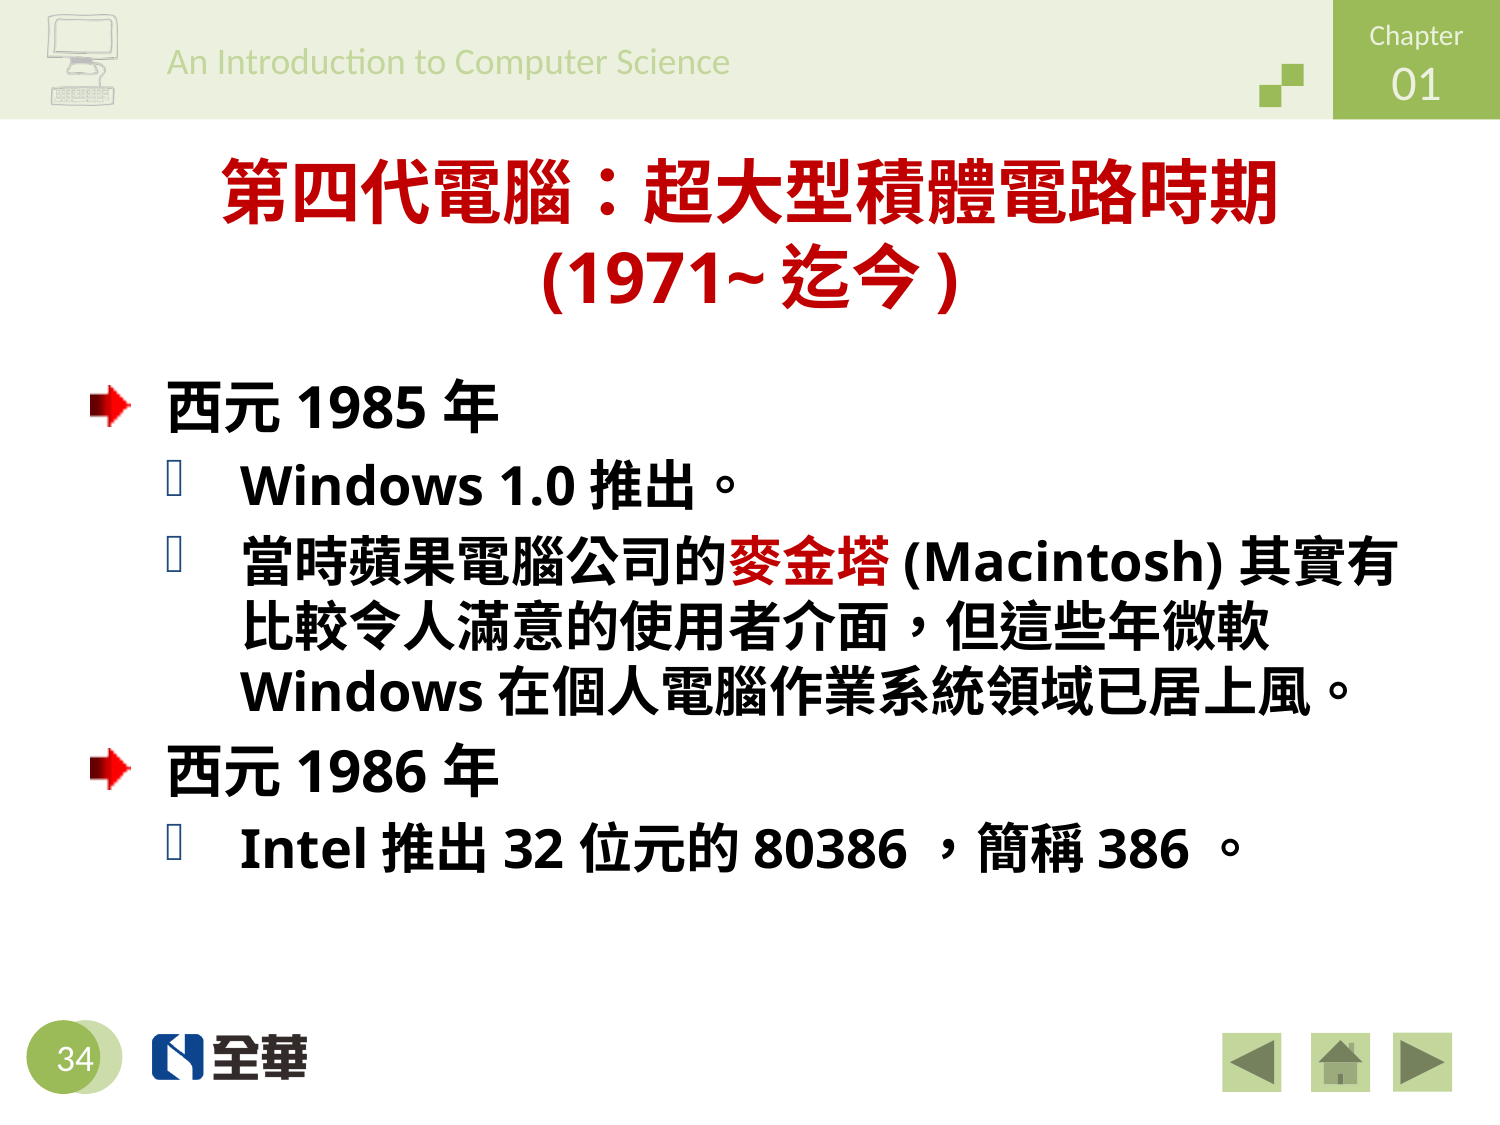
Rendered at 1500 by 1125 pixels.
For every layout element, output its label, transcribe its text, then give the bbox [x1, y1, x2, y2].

picture [90, 748, 131, 790]
picture [47, 14, 118, 106]
picture [152, 1034, 307, 1080]
picture [90, 385, 131, 427]
title 第四代電腦：超大型積體電路時期 (1971~迄今) [75, 138, 1425, 327]
list 西元1985年 Windows 1.0推出。 當時蘋果電腦公司的麥金塔(Macintosh)其實有比較令人滿意的使用者介面，但這些年微軟Windows在個人電腦作業系統領域已居上風。 西元1986年 Intel推出32位元的80386，簡稱386。 [75, 363, 1425, 1005]
